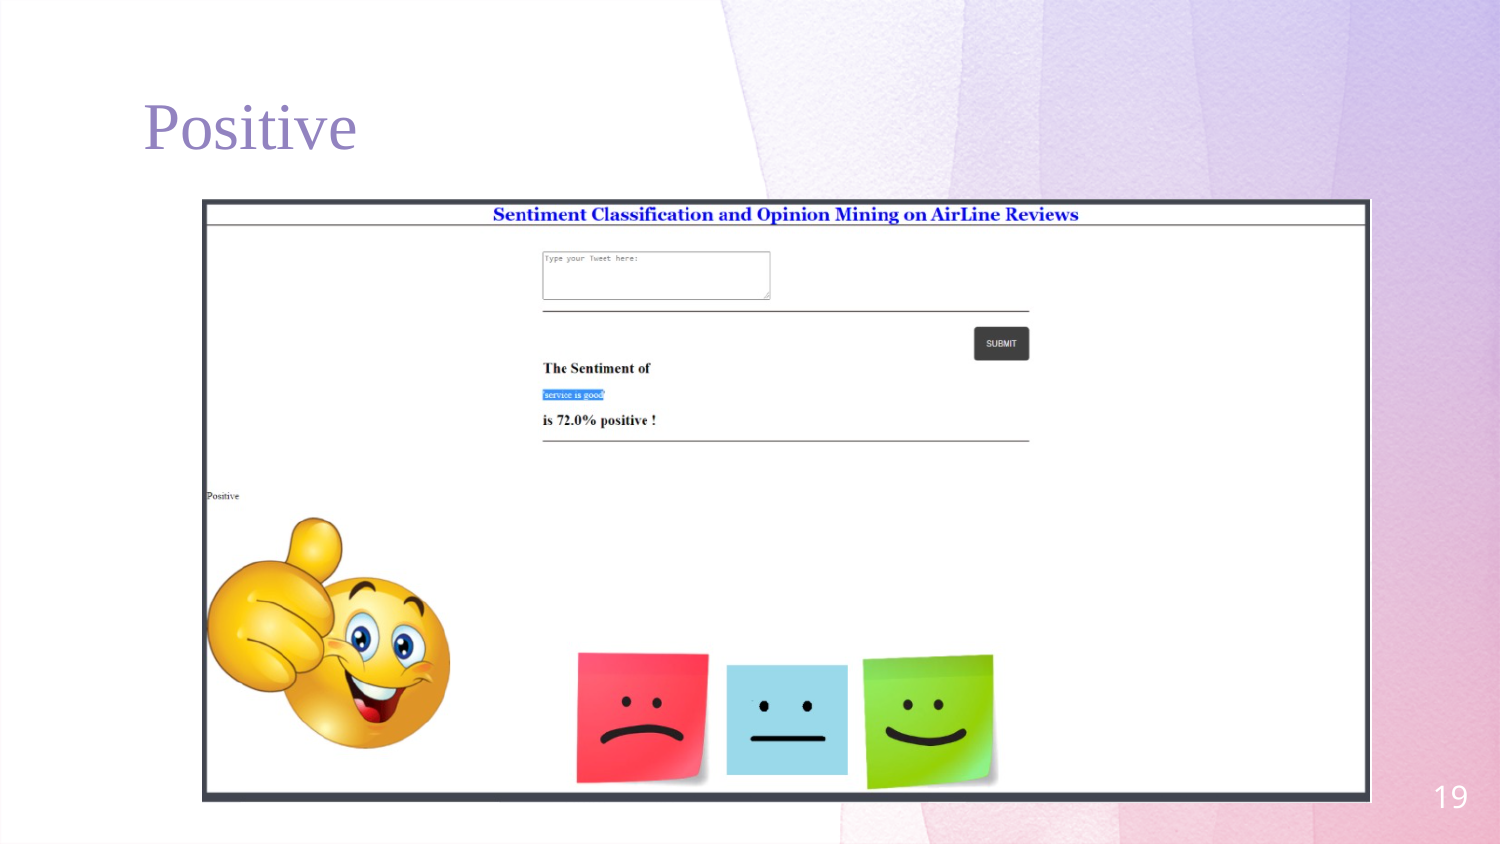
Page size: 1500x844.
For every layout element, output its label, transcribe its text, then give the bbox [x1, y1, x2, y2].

picture [0, 0, 1500, 844]
slide_number 19 [1378, 766, 1469, 832]
text_box [140, 124, 962, 191]
text_box Positive [128, 77, 855, 180]
